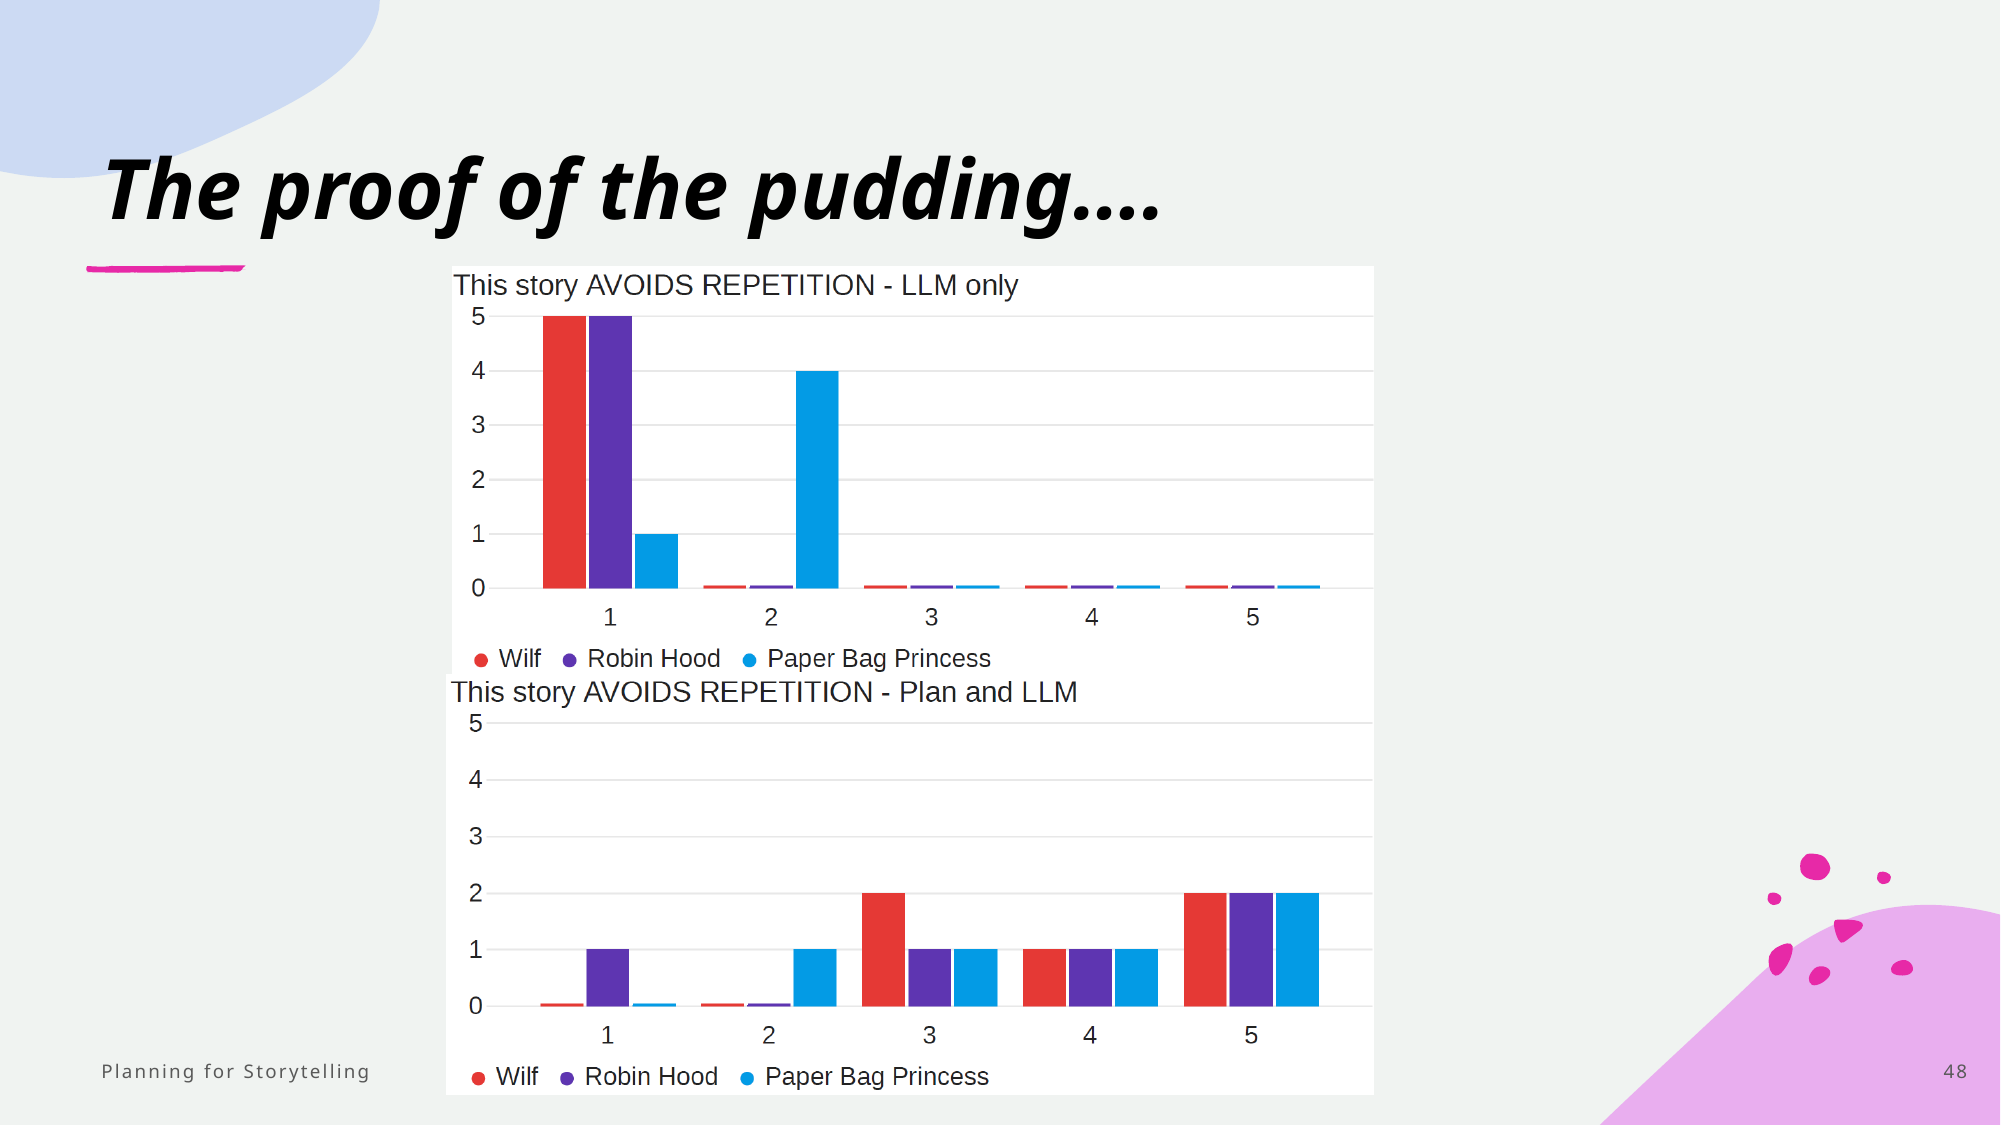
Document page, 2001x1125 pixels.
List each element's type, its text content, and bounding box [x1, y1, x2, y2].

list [451, 266, 1374, 674]
picture [446, 674, 1374, 1095]
title The proof of the pudding…. [86, 144, 1740, 244]
footer Planning for Storytelling [86, 1042, 653, 1103]
slide_number 48 [1911, 1042, 1999, 1103]
